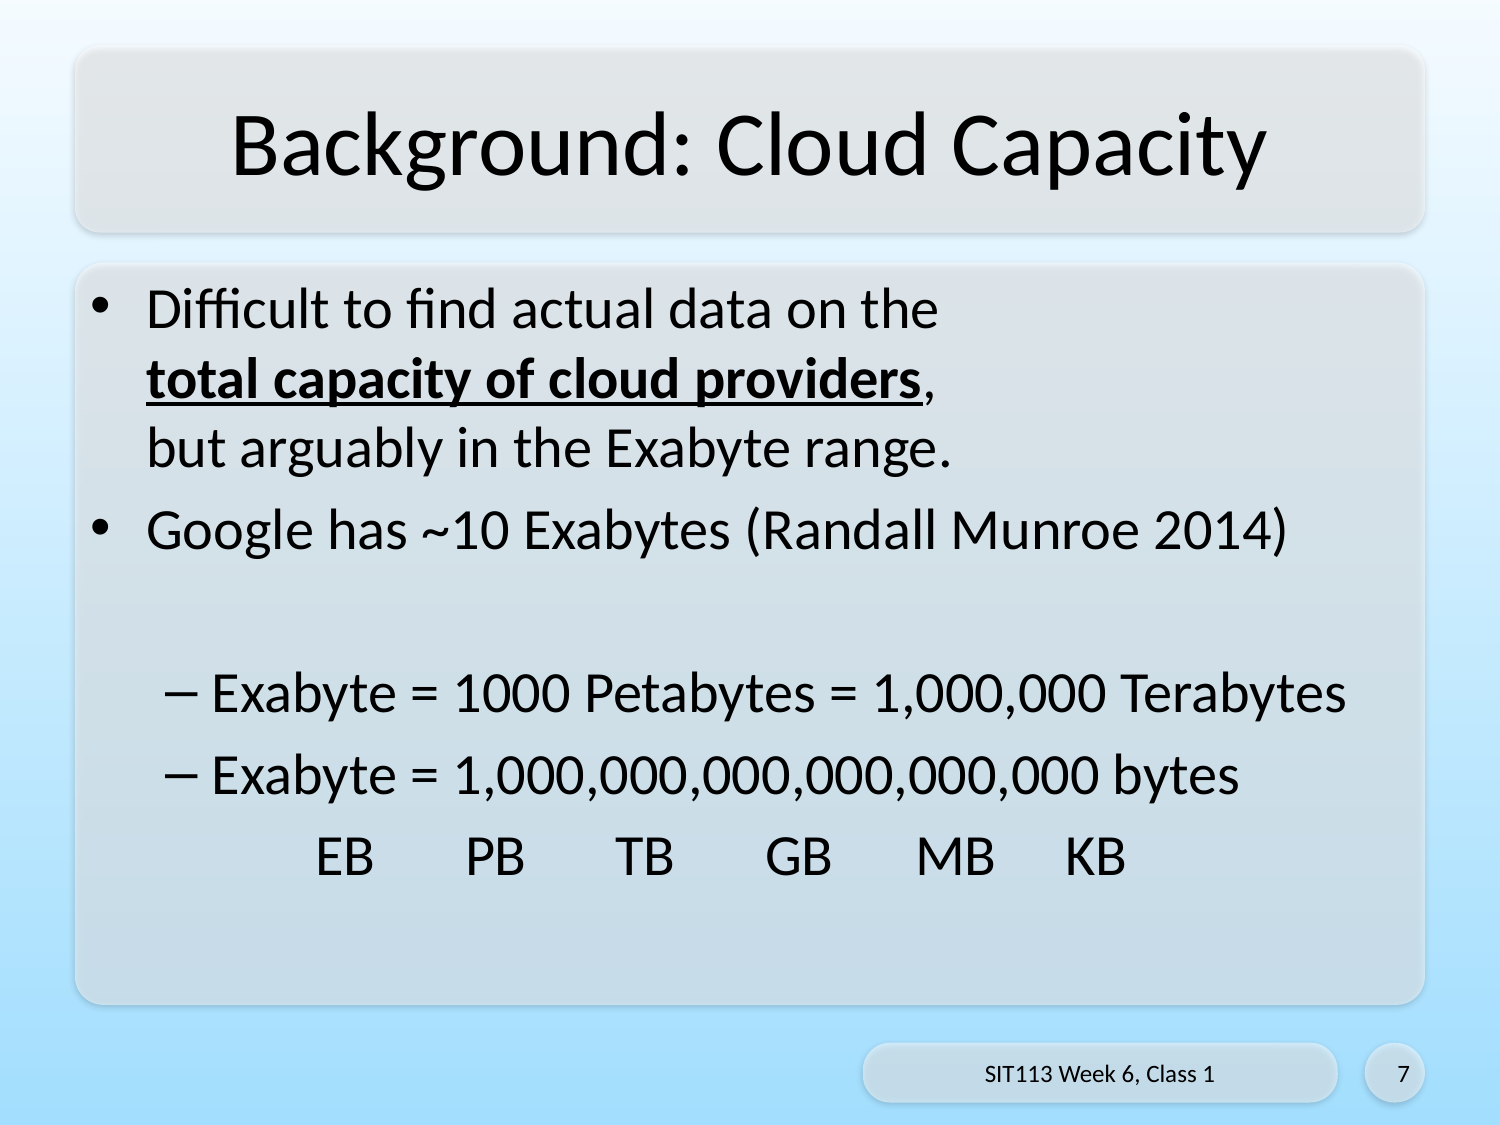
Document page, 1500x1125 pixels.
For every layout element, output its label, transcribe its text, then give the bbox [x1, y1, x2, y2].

footer SIT113 Week 6, Class 1 [862, 1042, 1338, 1103]
title Background: Cloud Capacity [75, 45, 1425, 233]
slide_number 7 [1364, 1042, 1425, 1103]
list Difficult to find actual data on the total capacity of cloud providers, but arguably in the Exabyte range. Google has ~10 Exabytes (Randall Munroe 2014) Exabyte = 1000 Petabytes = 1,000,000 Terabytes Exabyte = 1,000,000,000,000,000,000 bytes EB PB TB GB MB KB [75, 262, 1425, 1005]
